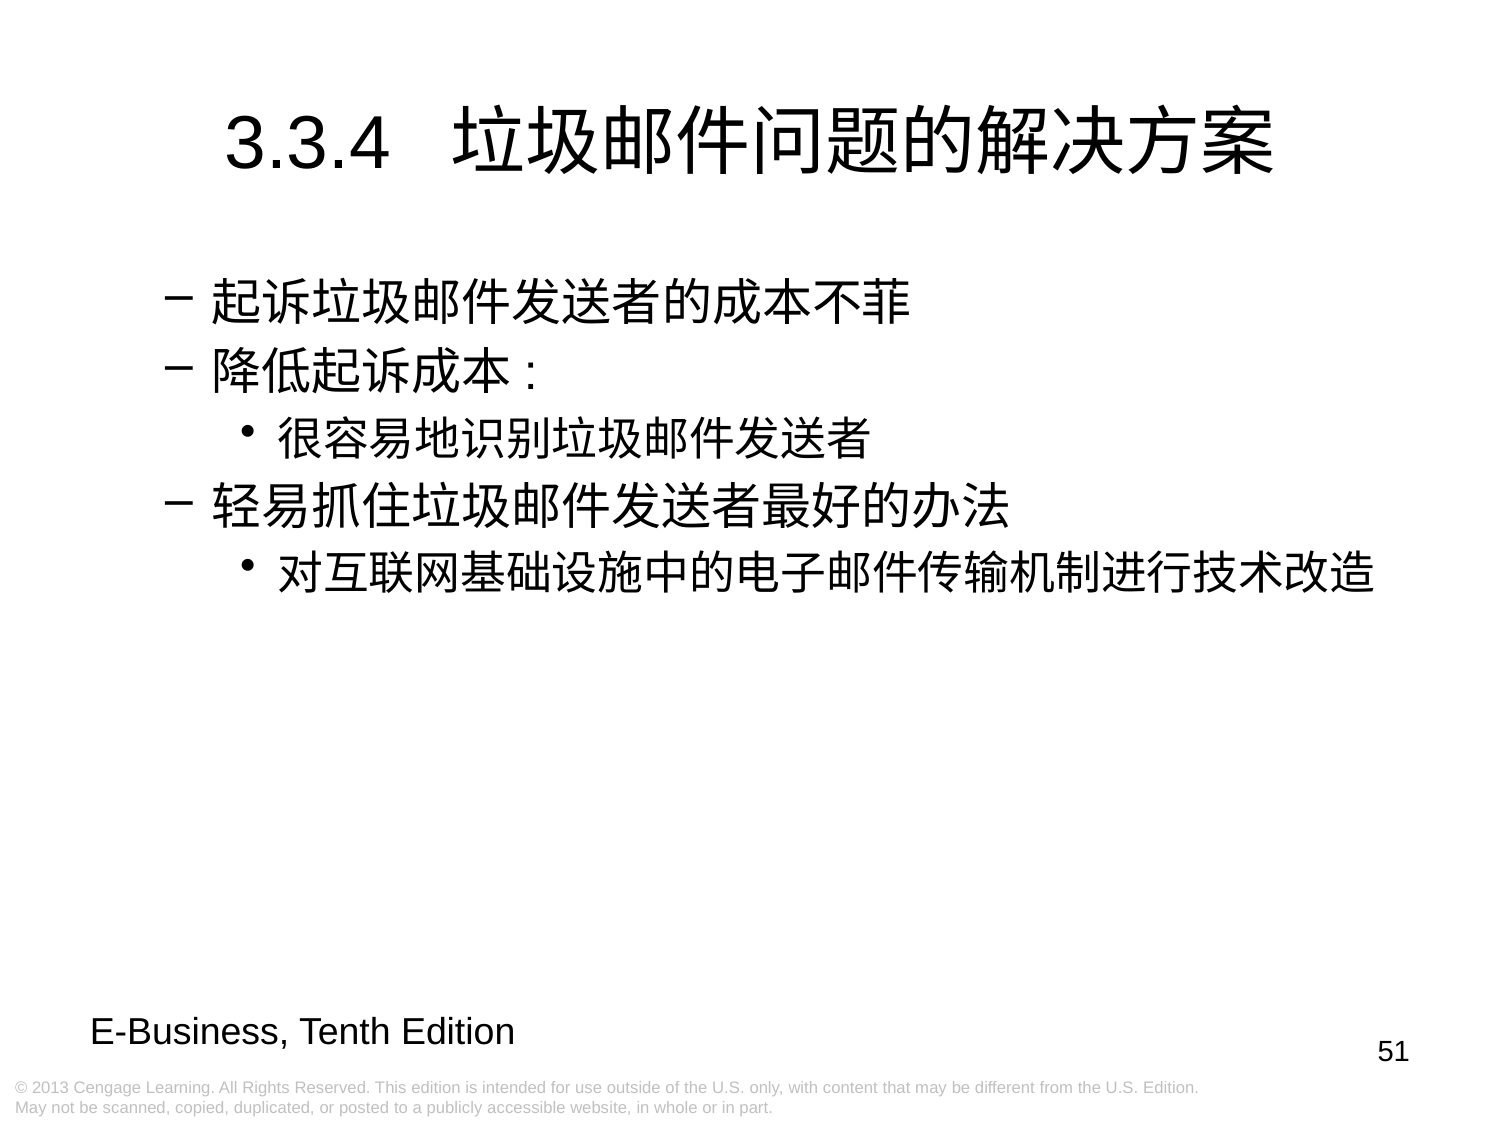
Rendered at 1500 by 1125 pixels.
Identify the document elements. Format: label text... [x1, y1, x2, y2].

list 起诉垃圾邮件发送者的成本不菲 降低起诉成本: 很容易地识别垃圾邮件发送者 轻易抓住垃圾邮件发送者最好的办法 对互联网基础设施中的电子邮件传输机制进行技术改造 [75, 262, 1425, 1005]
slide_number 51 [1074, 1024, 1426, 1103]
title 3.3.4 垃圾邮件问题的解决方案 [75, 45, 1425, 233]
